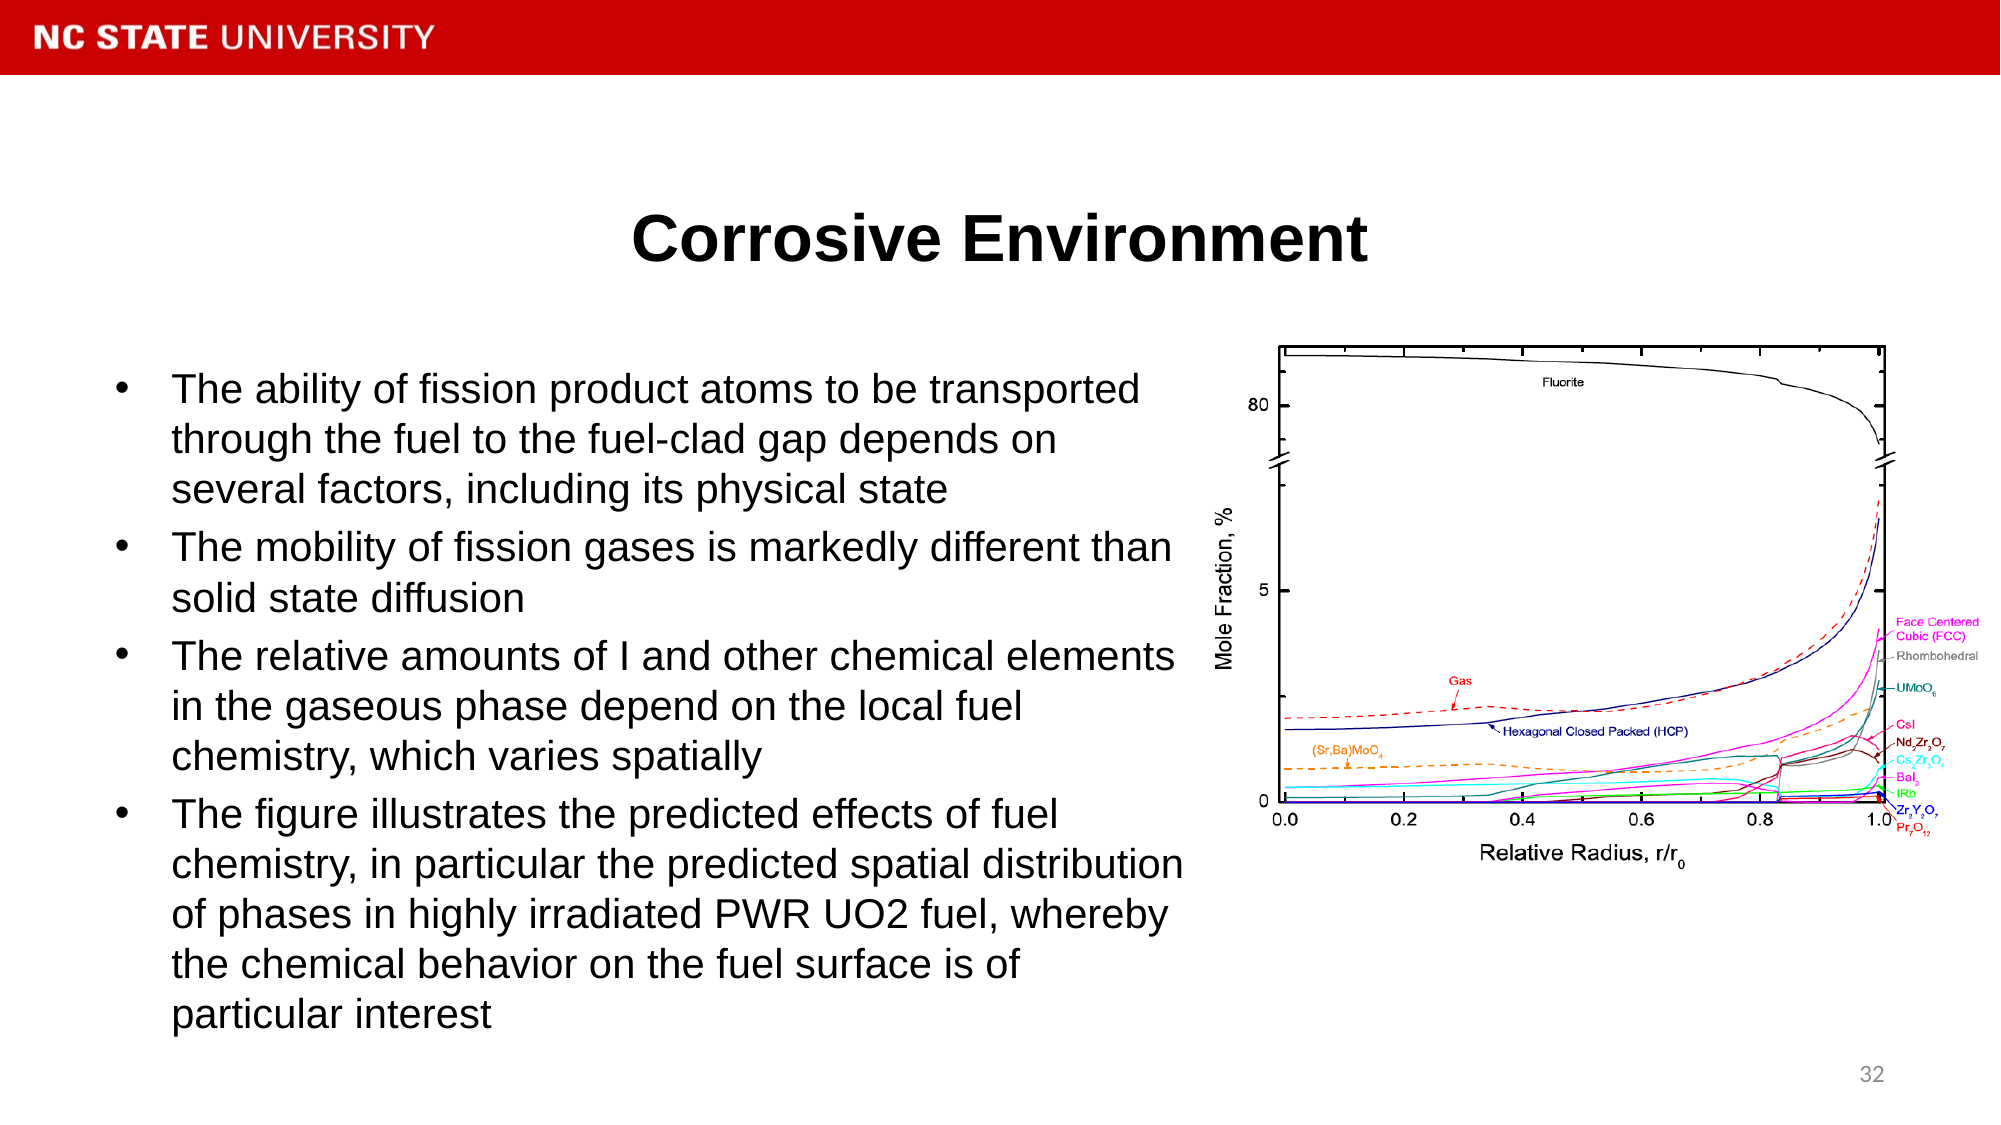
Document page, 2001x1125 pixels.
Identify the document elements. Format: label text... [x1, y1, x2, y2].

title Corrosive Environment [99, 147, 1900, 323]
picture [1195, 322, 2000, 876]
list The ability of fission product atoms to be transported through the fuel to the fuel-clad gap depends on several factors, including its physical state The mobility of fission gases is markedly different than solid state diffusion The relative amounts of I and other chemical elements in the gaseous phase depend on the local fuel chemistry, which varies spatially The figure illustrates the predicted effects of fuel chemistry, in particular the predicted spatial distribution of phases in highly irradiated PWR UO2 fuel, whereby the chemical behavior on the fuel surface is of particular interest [99, 354, 1215, 1005]
slide_number 32 [1433, 1042, 1900, 1103]
picture [0, 0, 2000, 75]
